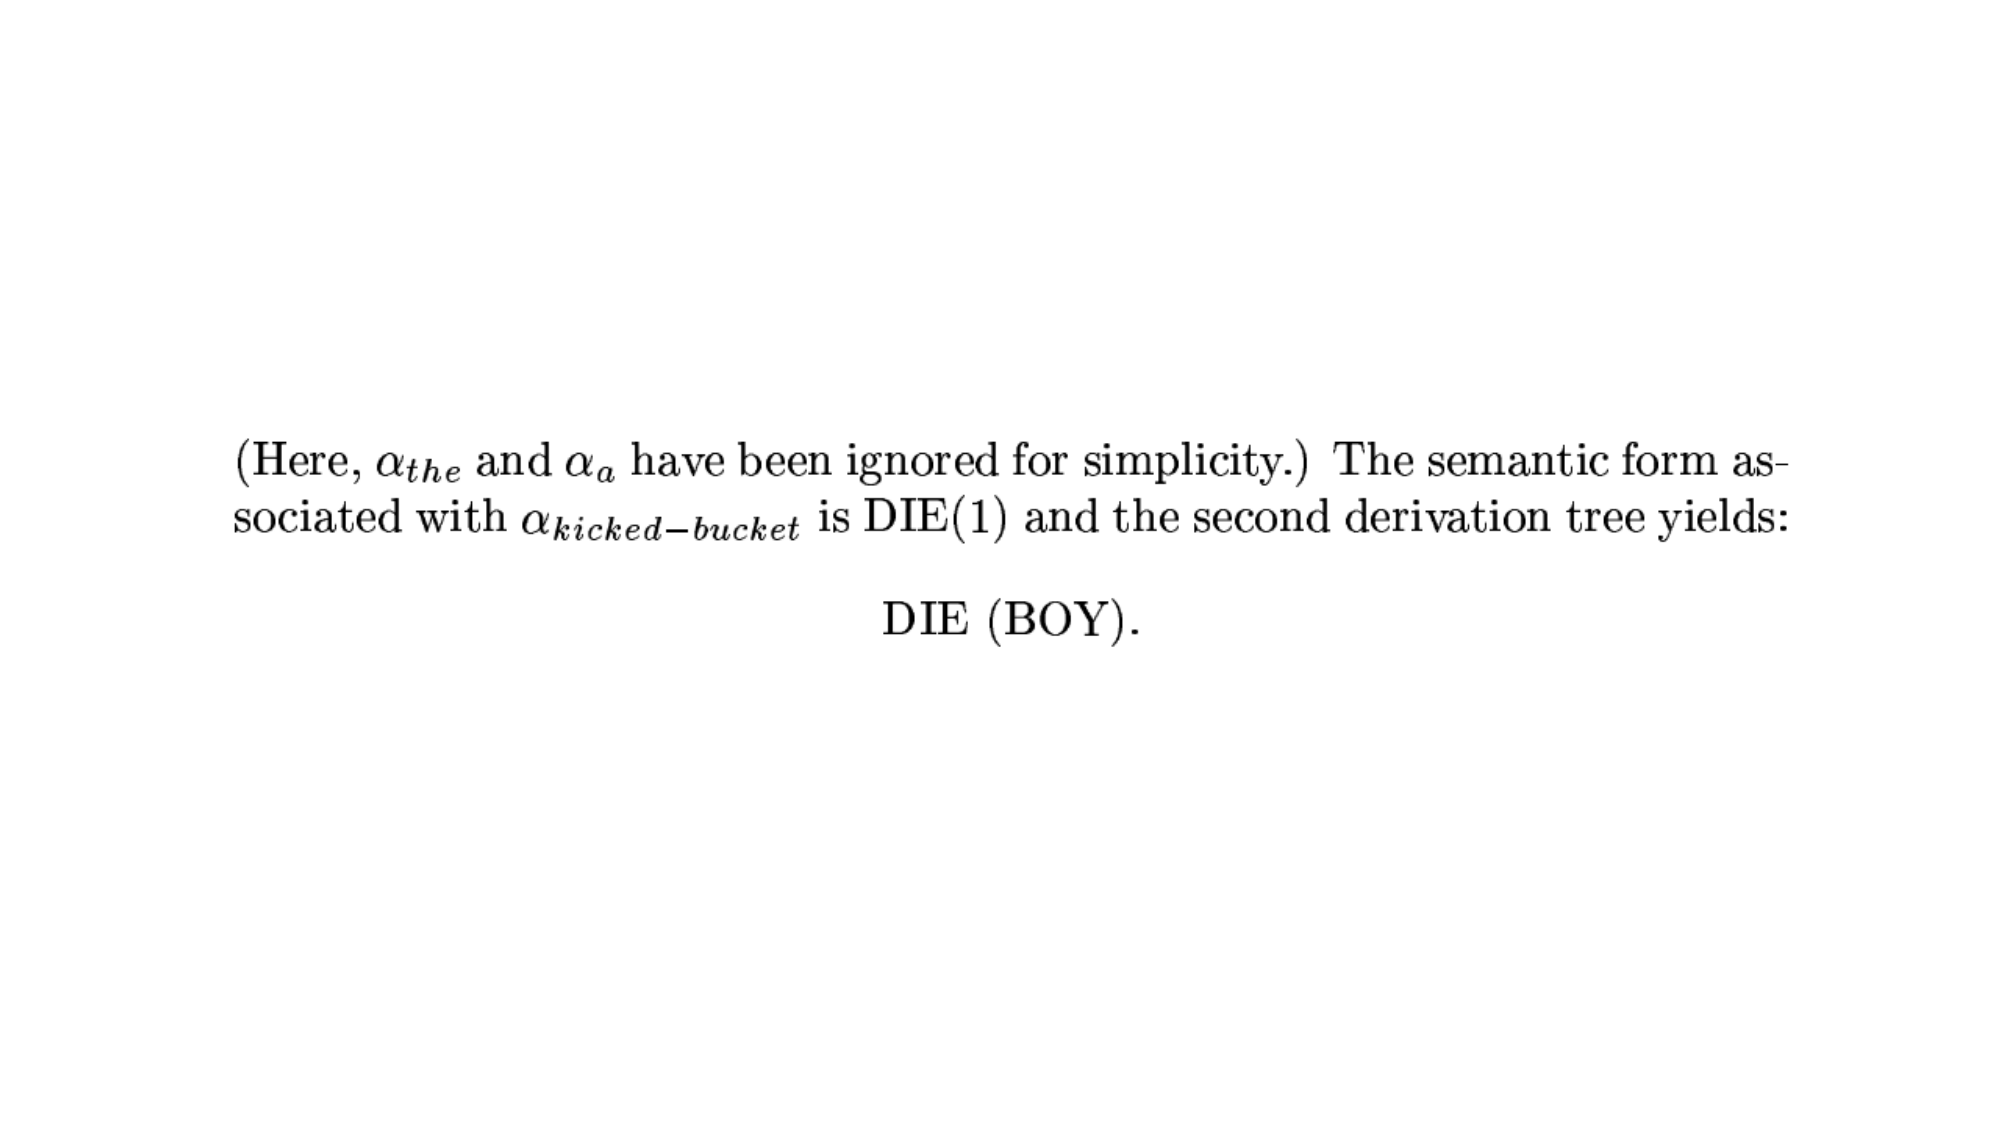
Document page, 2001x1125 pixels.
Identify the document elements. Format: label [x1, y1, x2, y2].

picture [195, 406, 1804, 719]
